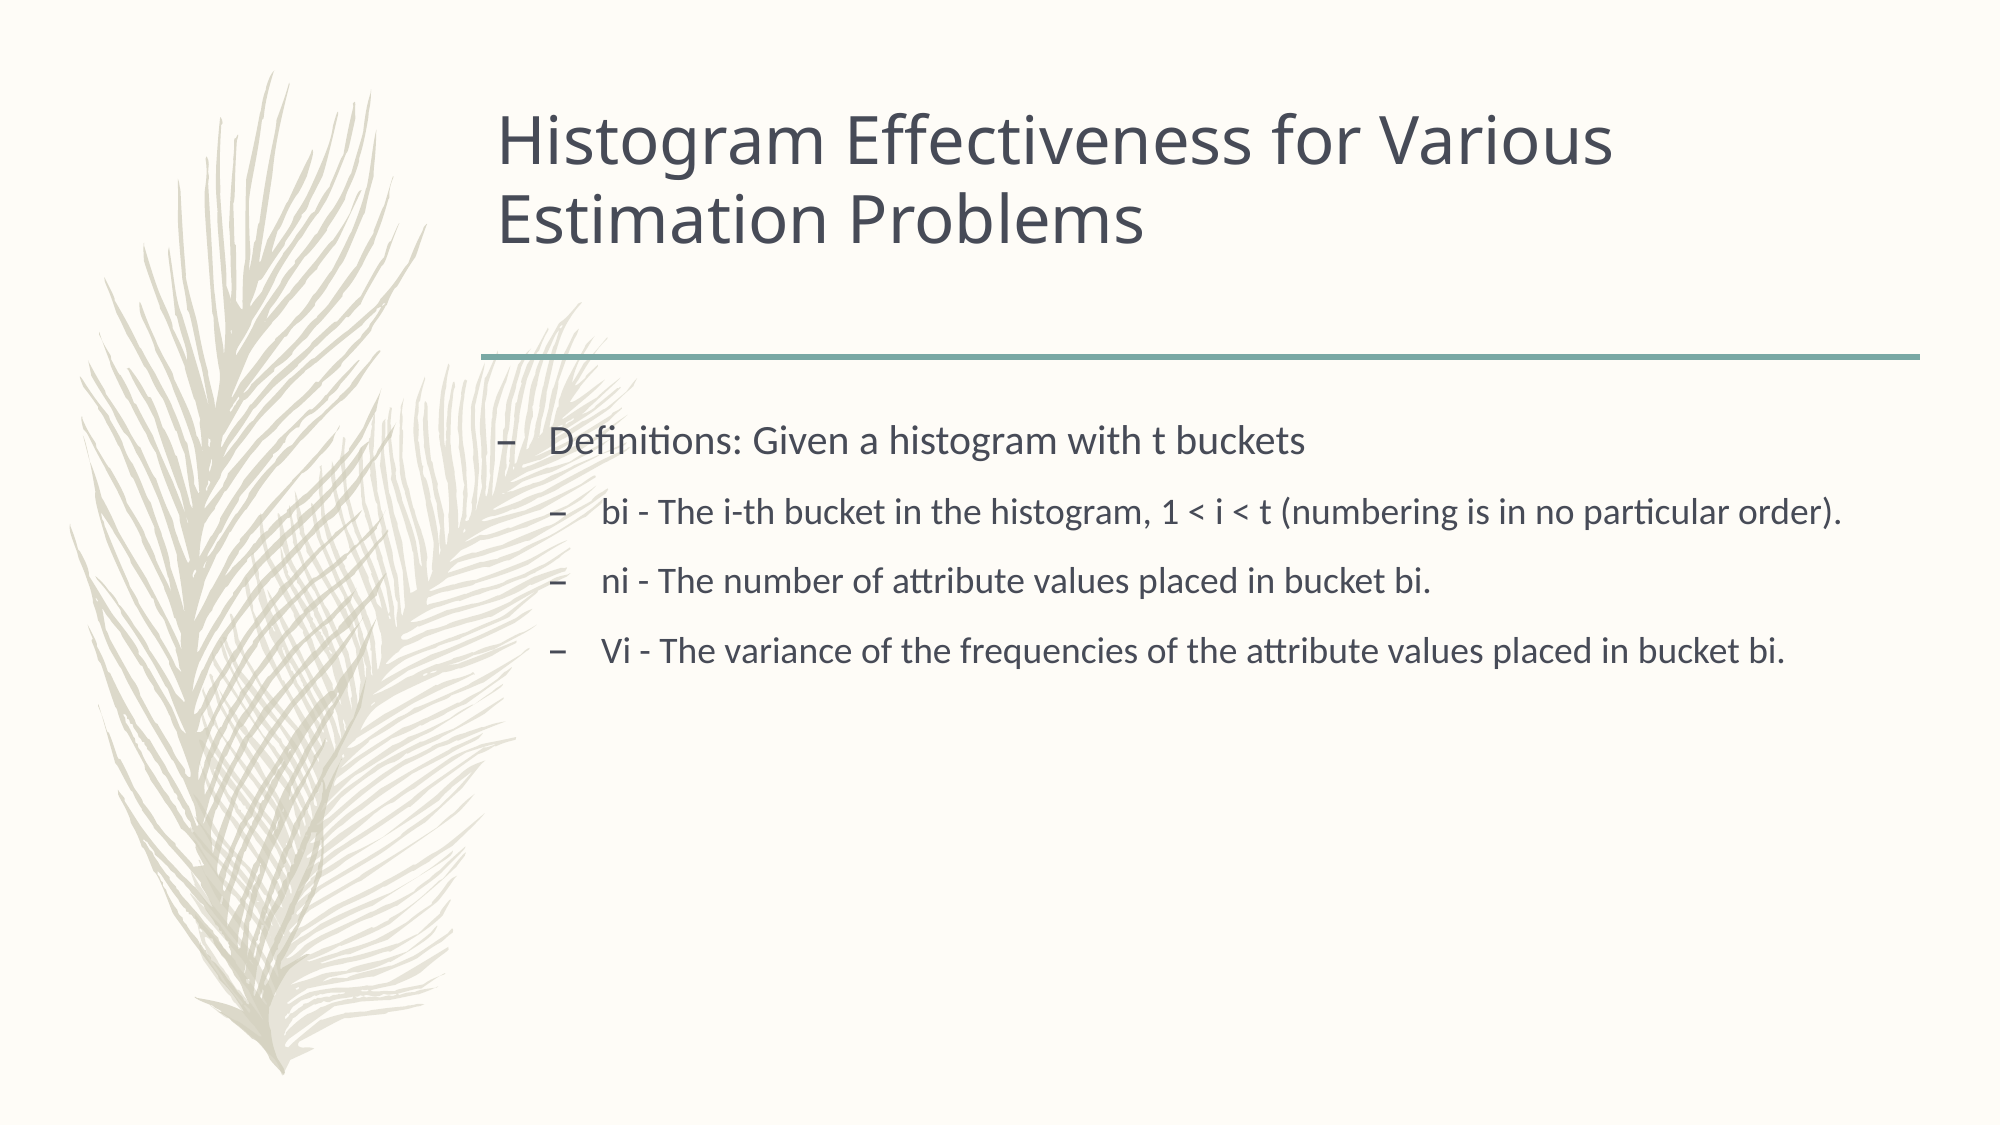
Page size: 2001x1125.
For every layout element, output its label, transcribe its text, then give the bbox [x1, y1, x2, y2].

title Histogram Effectiveness for Various Estimation Problems [481, 93, 1920, 350]
list Definitions: Given a histogram with t buckets bi - The i-th bucket in the histogram, 1 < i < t (numbering is in no particular order). ni - The number of attribute values placed in bucket bi. Vi - The variance of the frequencies of the attribute values placed in bucket bi. [481, 399, 1920, 999]
